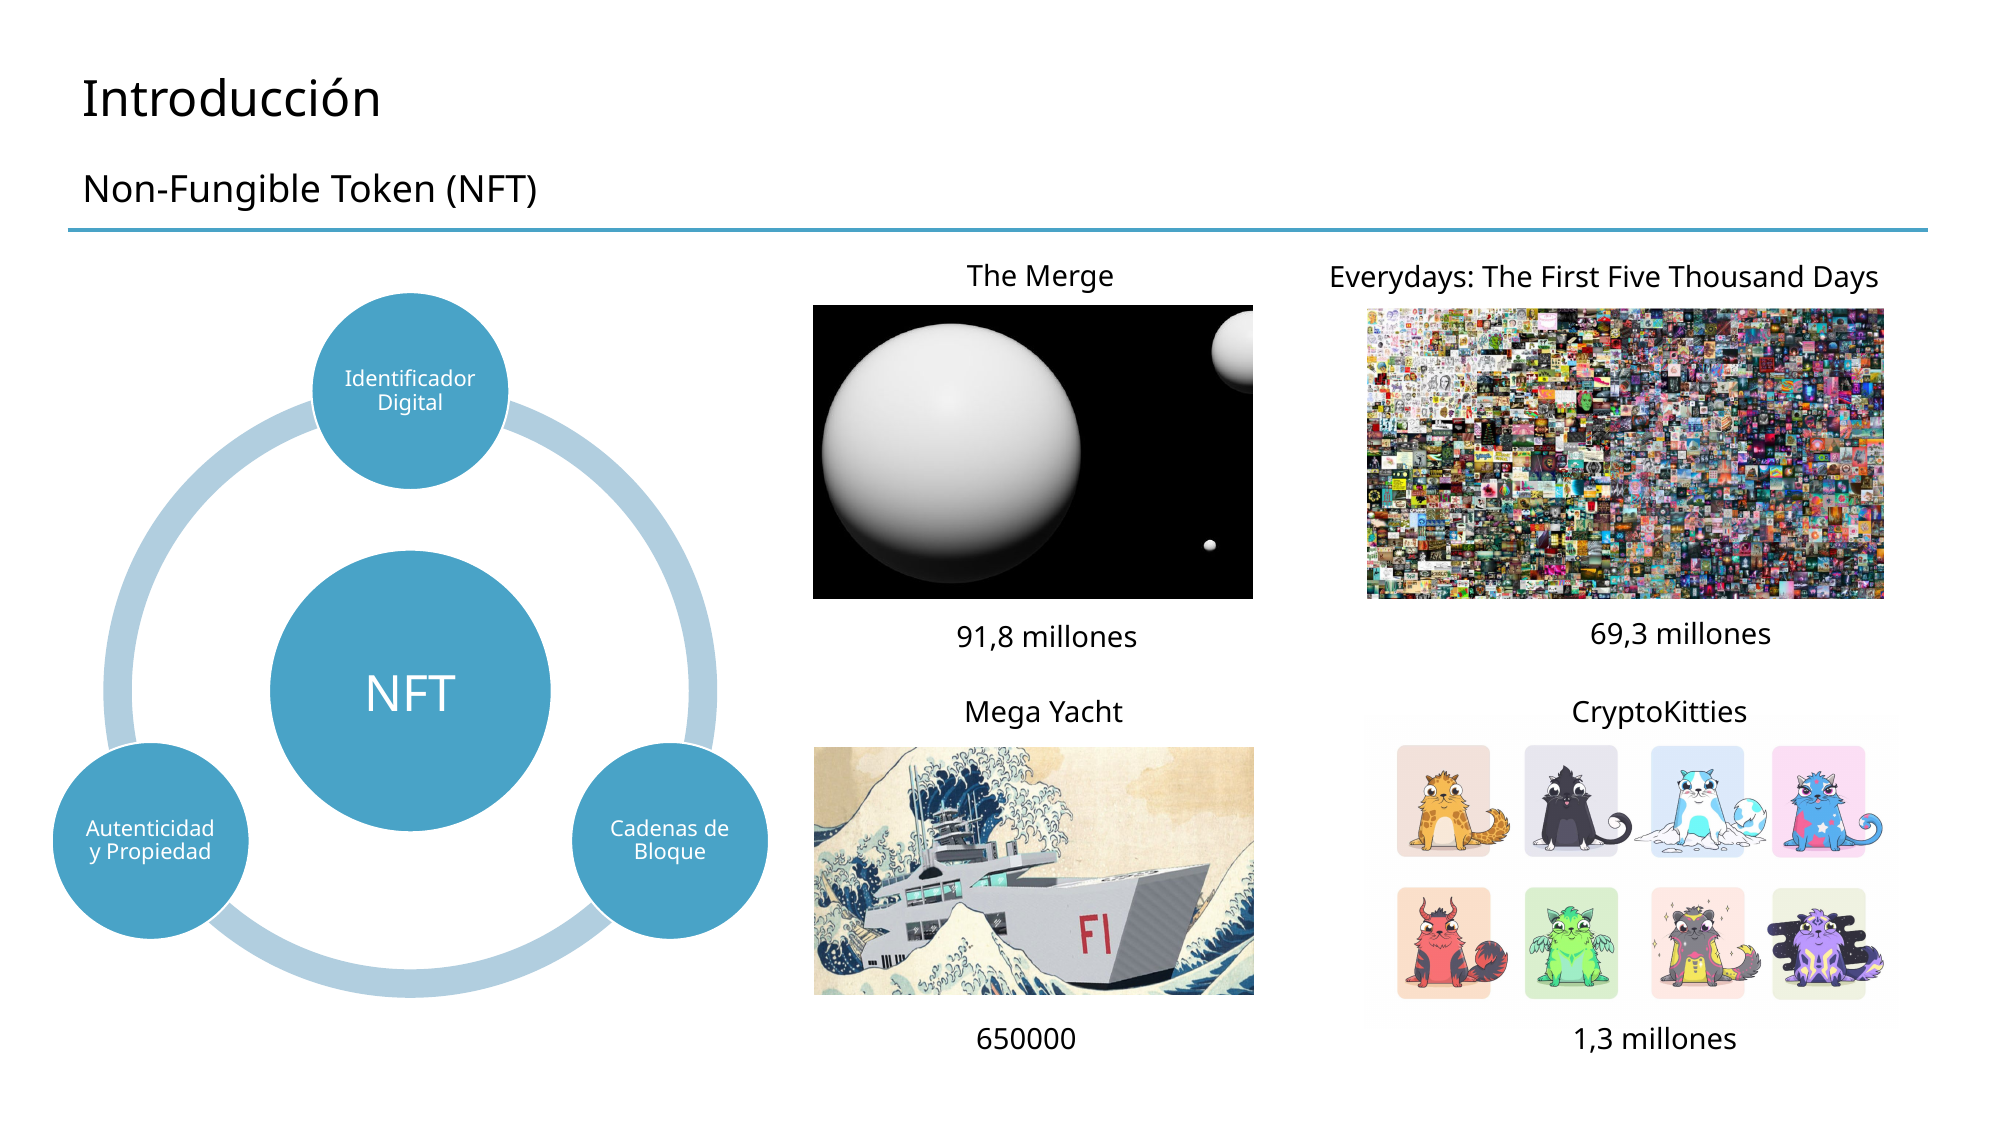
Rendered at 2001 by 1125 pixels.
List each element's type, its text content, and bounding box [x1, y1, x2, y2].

picture [1366, 308, 1884, 599]
text_box Mega Yacht [1059, 685, 1210, 736]
text_box 91,8 millones [1059, 610, 1299, 661]
text_box Non-Fungible Token (NFT) [67, 157, 1315, 218]
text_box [0, 291, 1059, 1038]
text_box 650000 [961, 1012, 1137, 1063]
text_box Introducción [67, 58, 1315, 134]
text_box The Merge [952, 250, 1164, 300]
picture [1364, 715, 1900, 1029]
text_box Everydays: The First Five Thousand Days [1314, 250, 1941, 301]
picture [813, 305, 1253, 599]
picture [814, 747, 1255, 995]
text_box 69,3 millones [1575, 607, 1932, 658]
text_box 1,3 millones [1557, 1012, 1915, 1063]
text_box CryptoKitties [1556, 685, 1817, 715]
